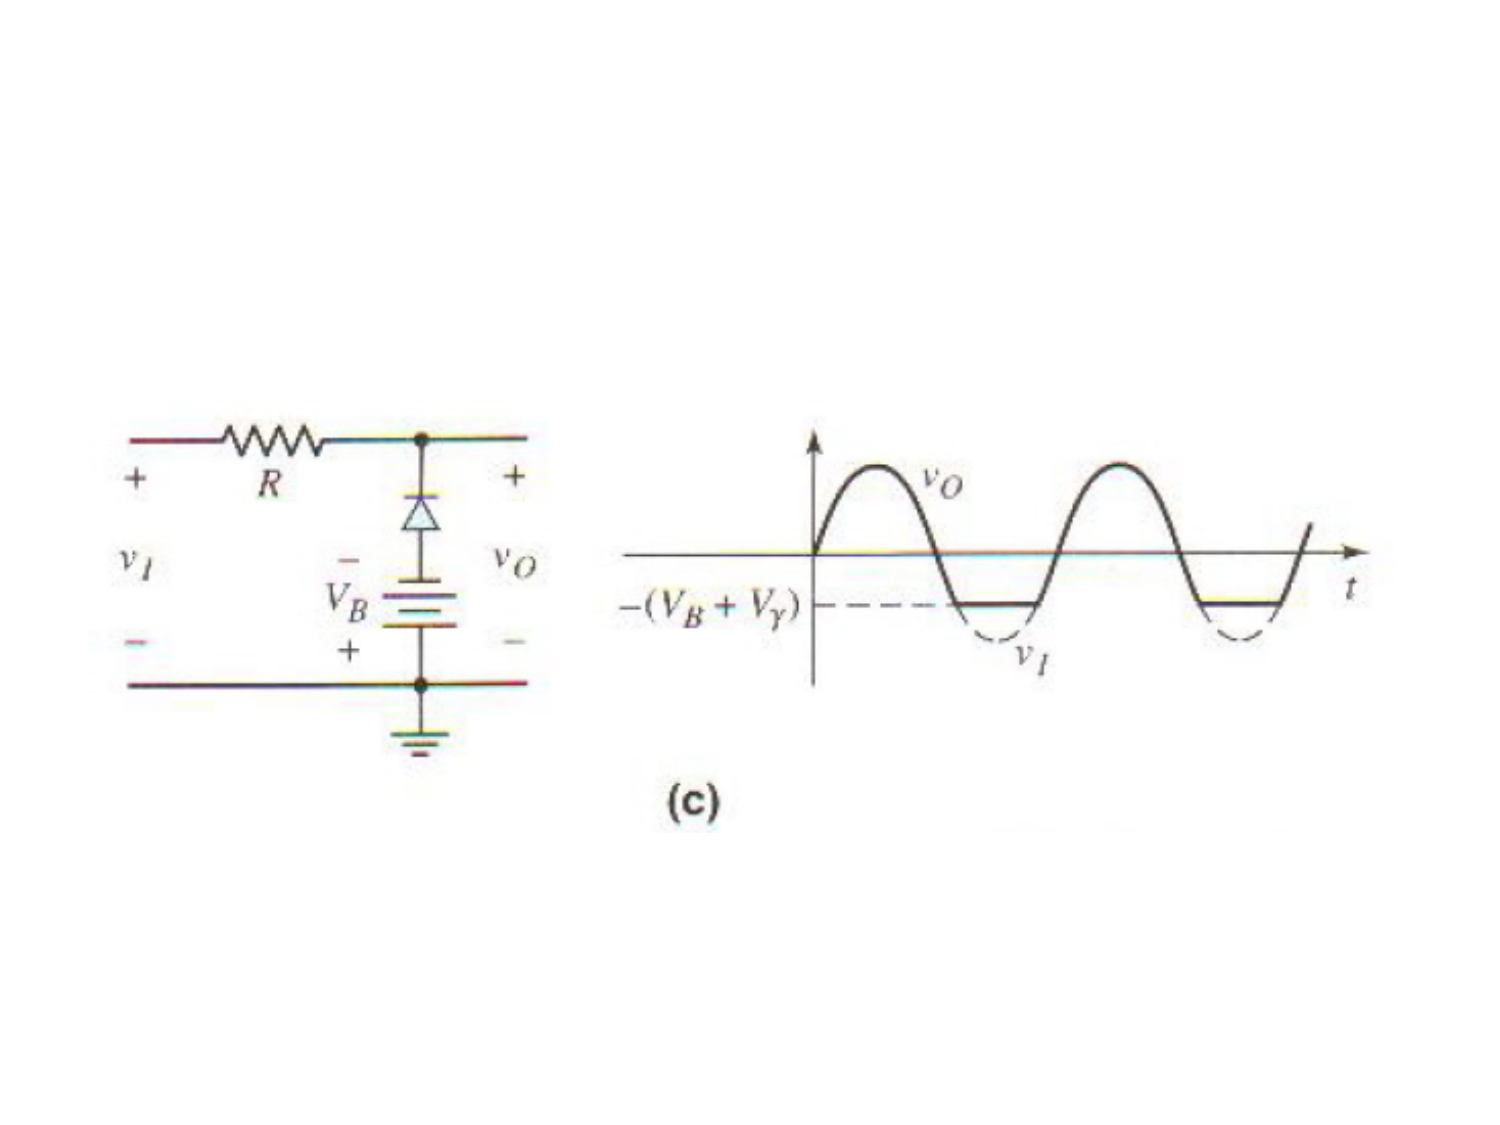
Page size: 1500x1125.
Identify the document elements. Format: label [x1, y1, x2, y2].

picture [88, 373, 1400, 834]
